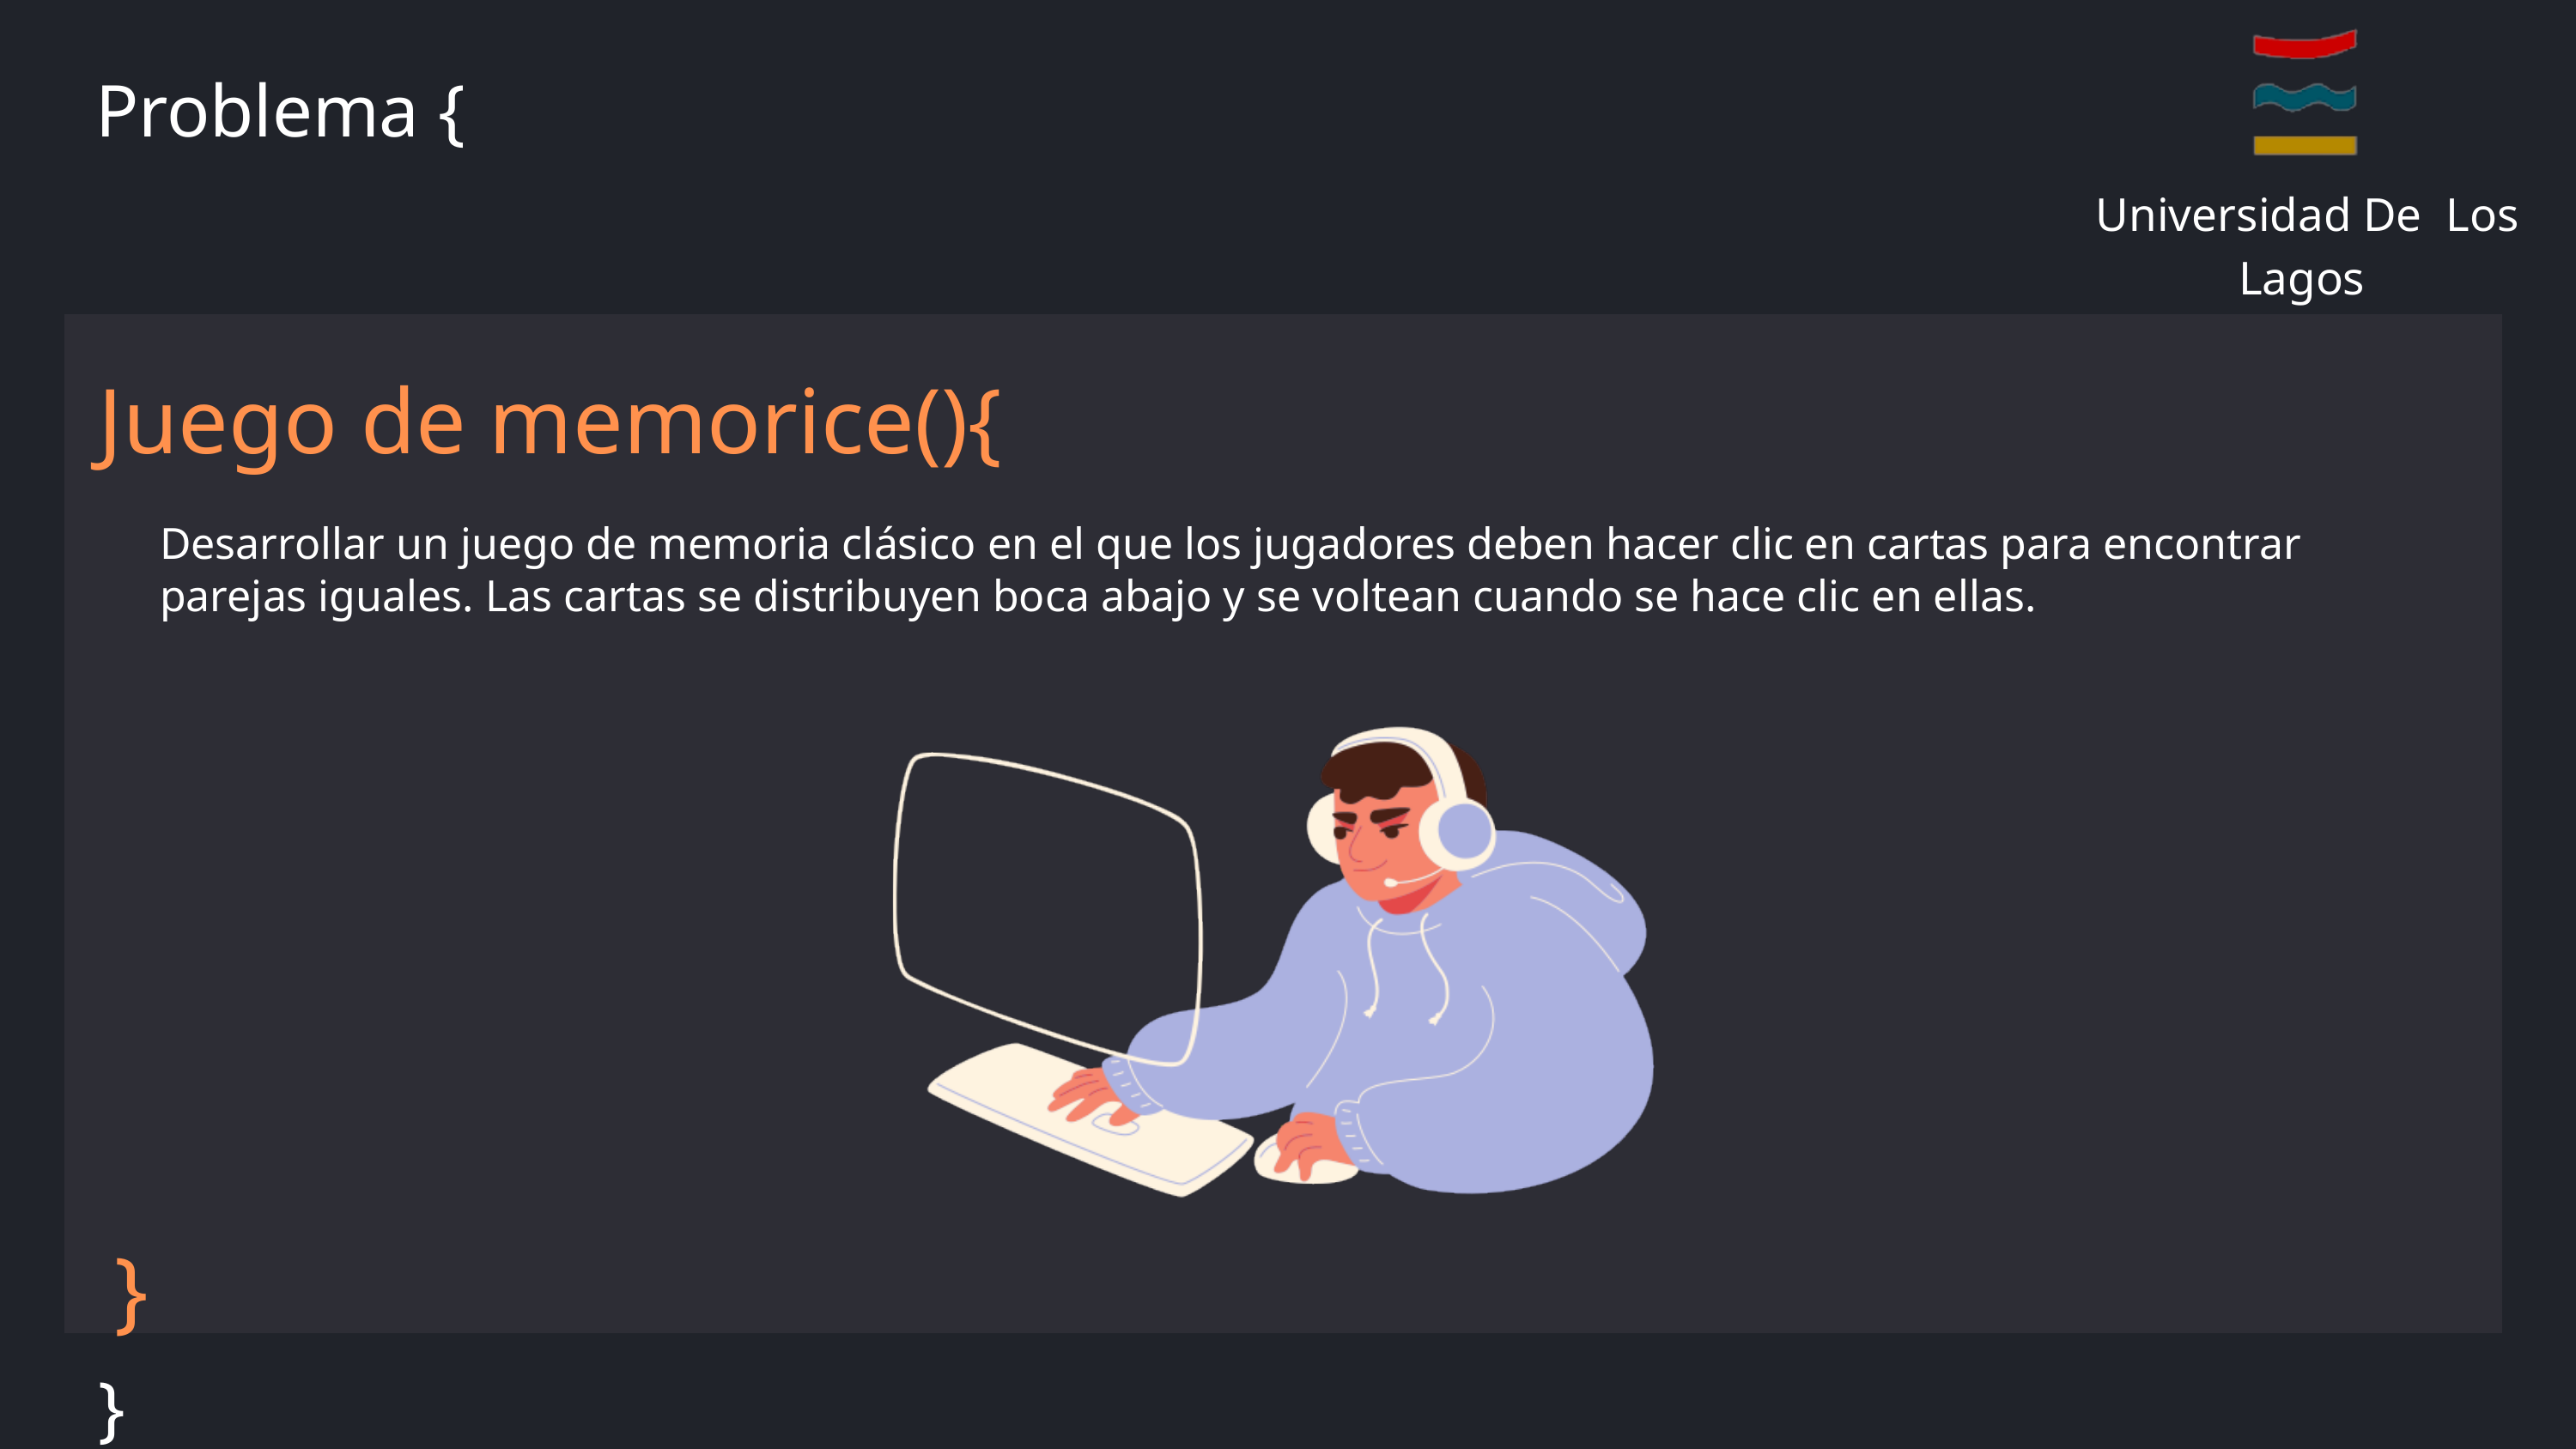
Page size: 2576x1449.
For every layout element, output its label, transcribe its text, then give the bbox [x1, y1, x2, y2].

text_box Problema { [95, 70, 1087, 152]
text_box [2038, 10, 2576, 239]
text_box } [98, 1366, 1090, 1448]
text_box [64, 313, 2503, 1334]
